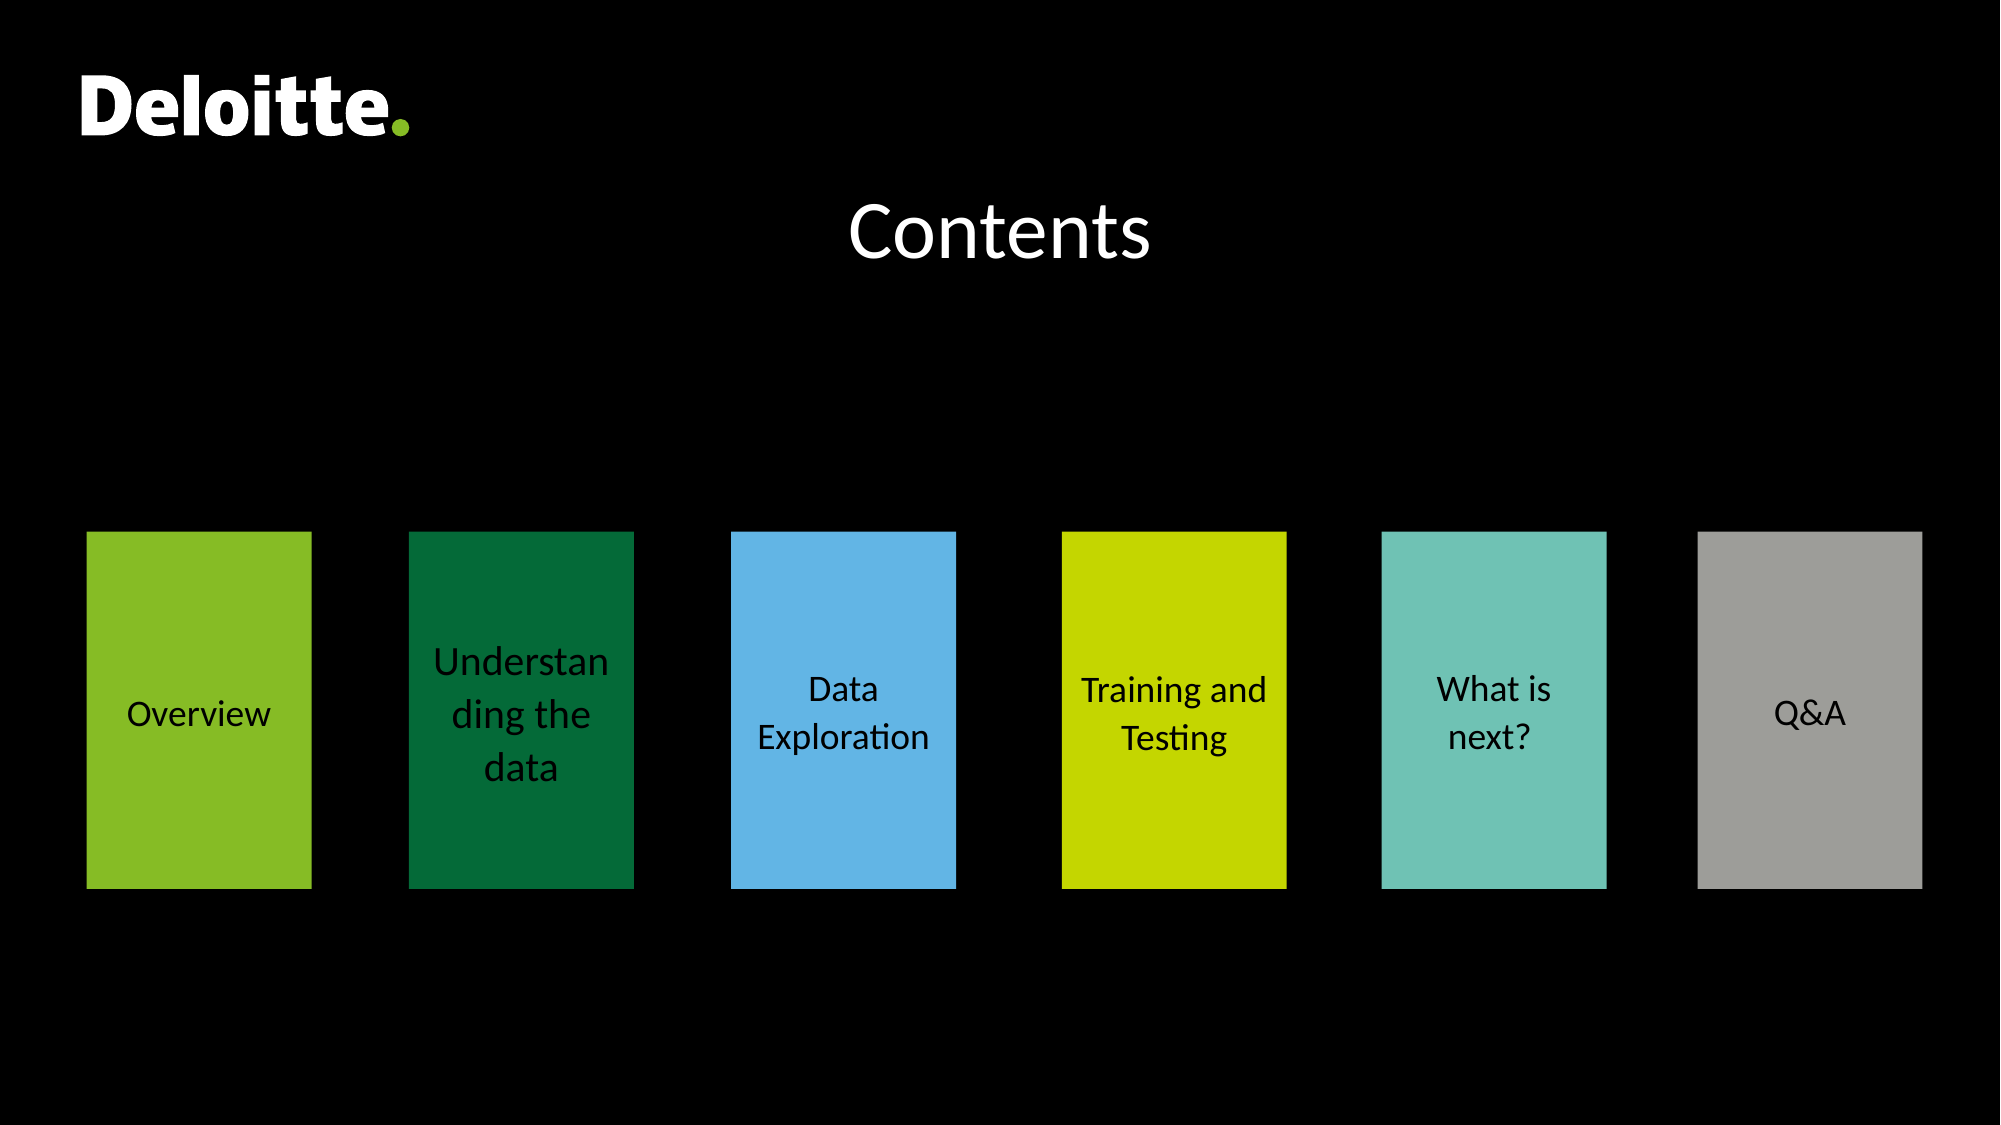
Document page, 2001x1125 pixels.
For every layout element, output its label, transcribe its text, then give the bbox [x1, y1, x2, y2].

text_box Understanding the data [408, 531, 634, 889]
text_box What is next? [1381, 531, 1607, 889]
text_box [81, 74, 410, 137]
text_box Q&A [1697, 531, 1923, 889]
text_box Data Exploration [731, 531, 957, 889]
text_box Overview [86, 531, 312, 889]
text_box Training and Testing [1061, 531, 1287, 889]
text_box Contents [79, 175, 1921, 276]
